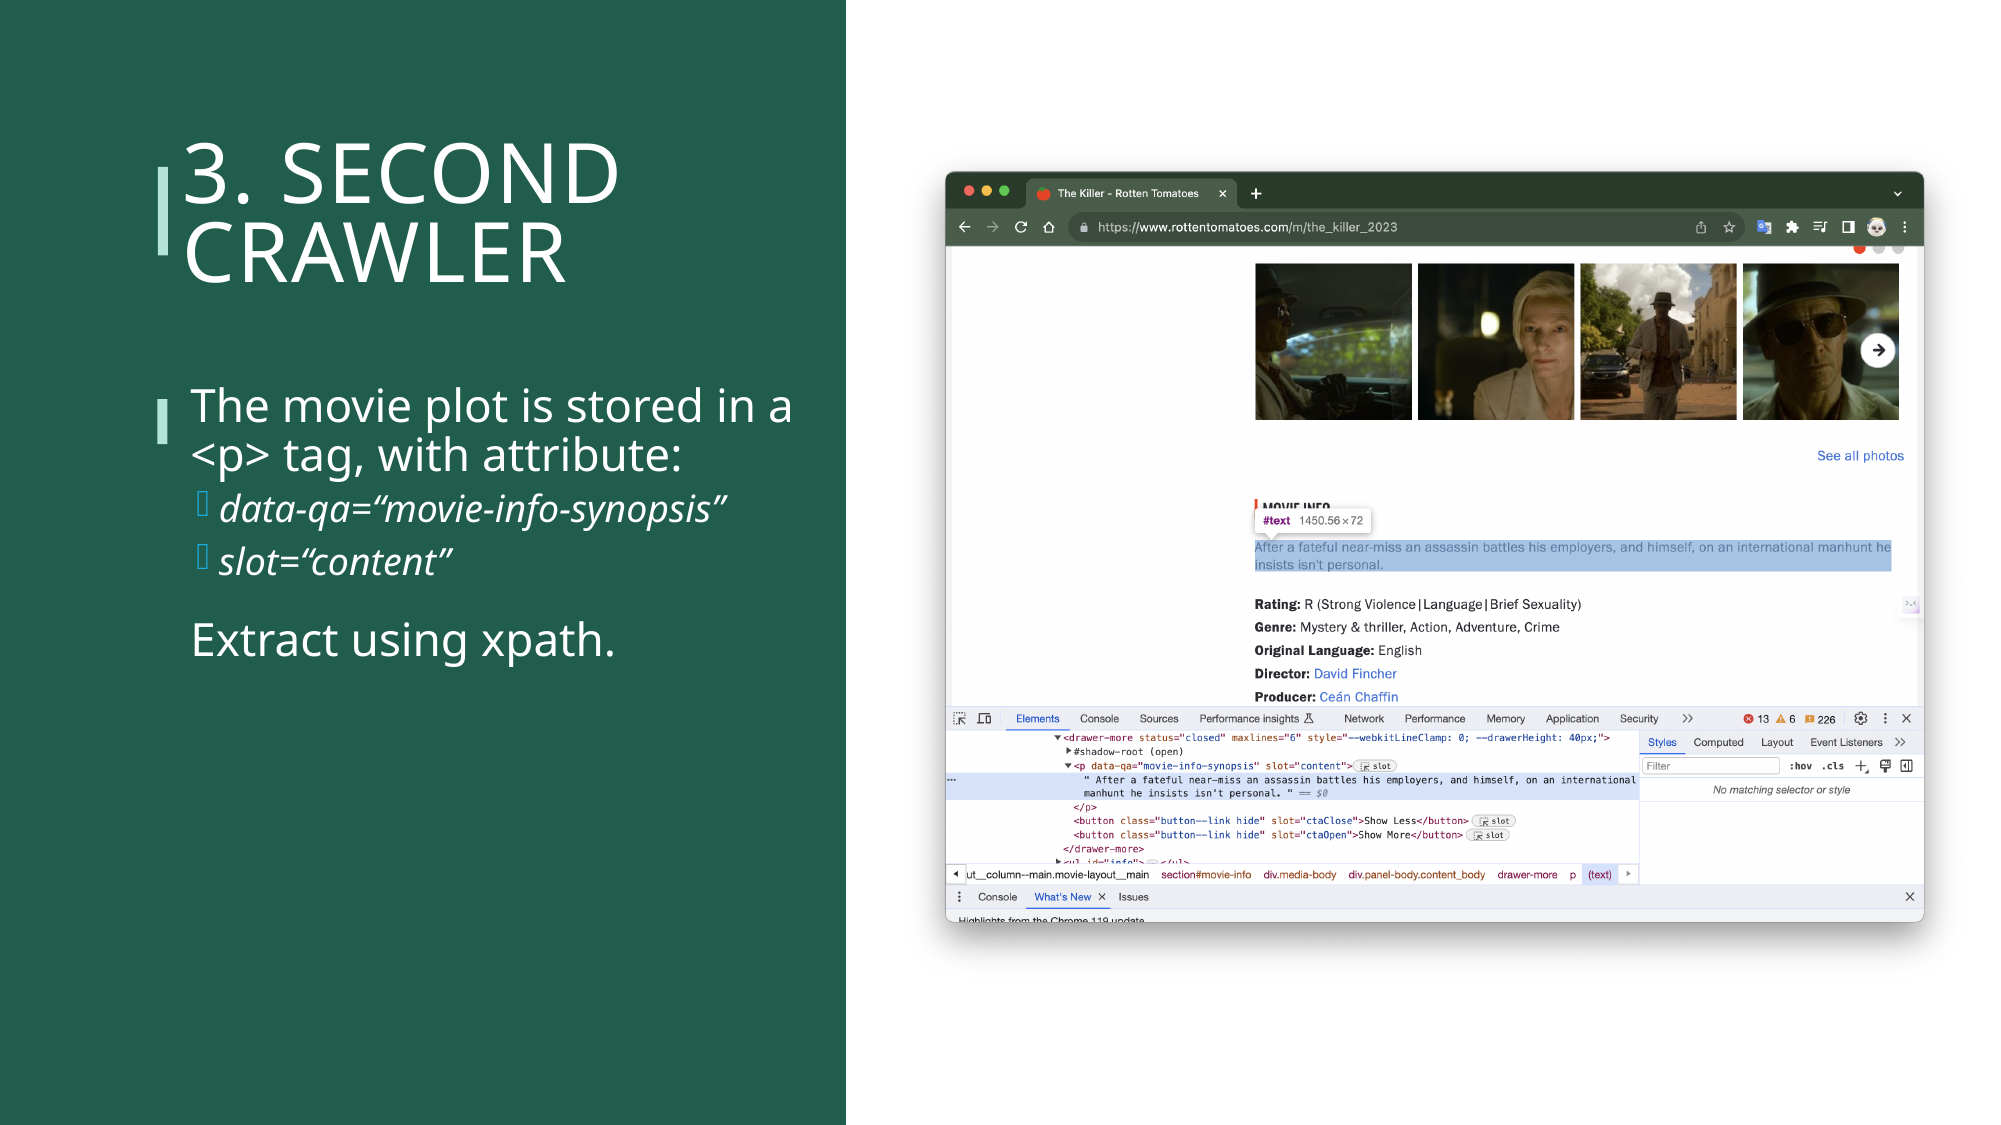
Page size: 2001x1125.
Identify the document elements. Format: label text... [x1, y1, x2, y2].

list The movie plot is stored in a <p> tag, with attribute: data-qa=“movie-info-synopsis” slot=“content” Extract using xpath. [168, 375, 810, 1035]
title 3. Second Crawler [168, 96, 795, 342]
picture [896, 138, 1974, 987]
